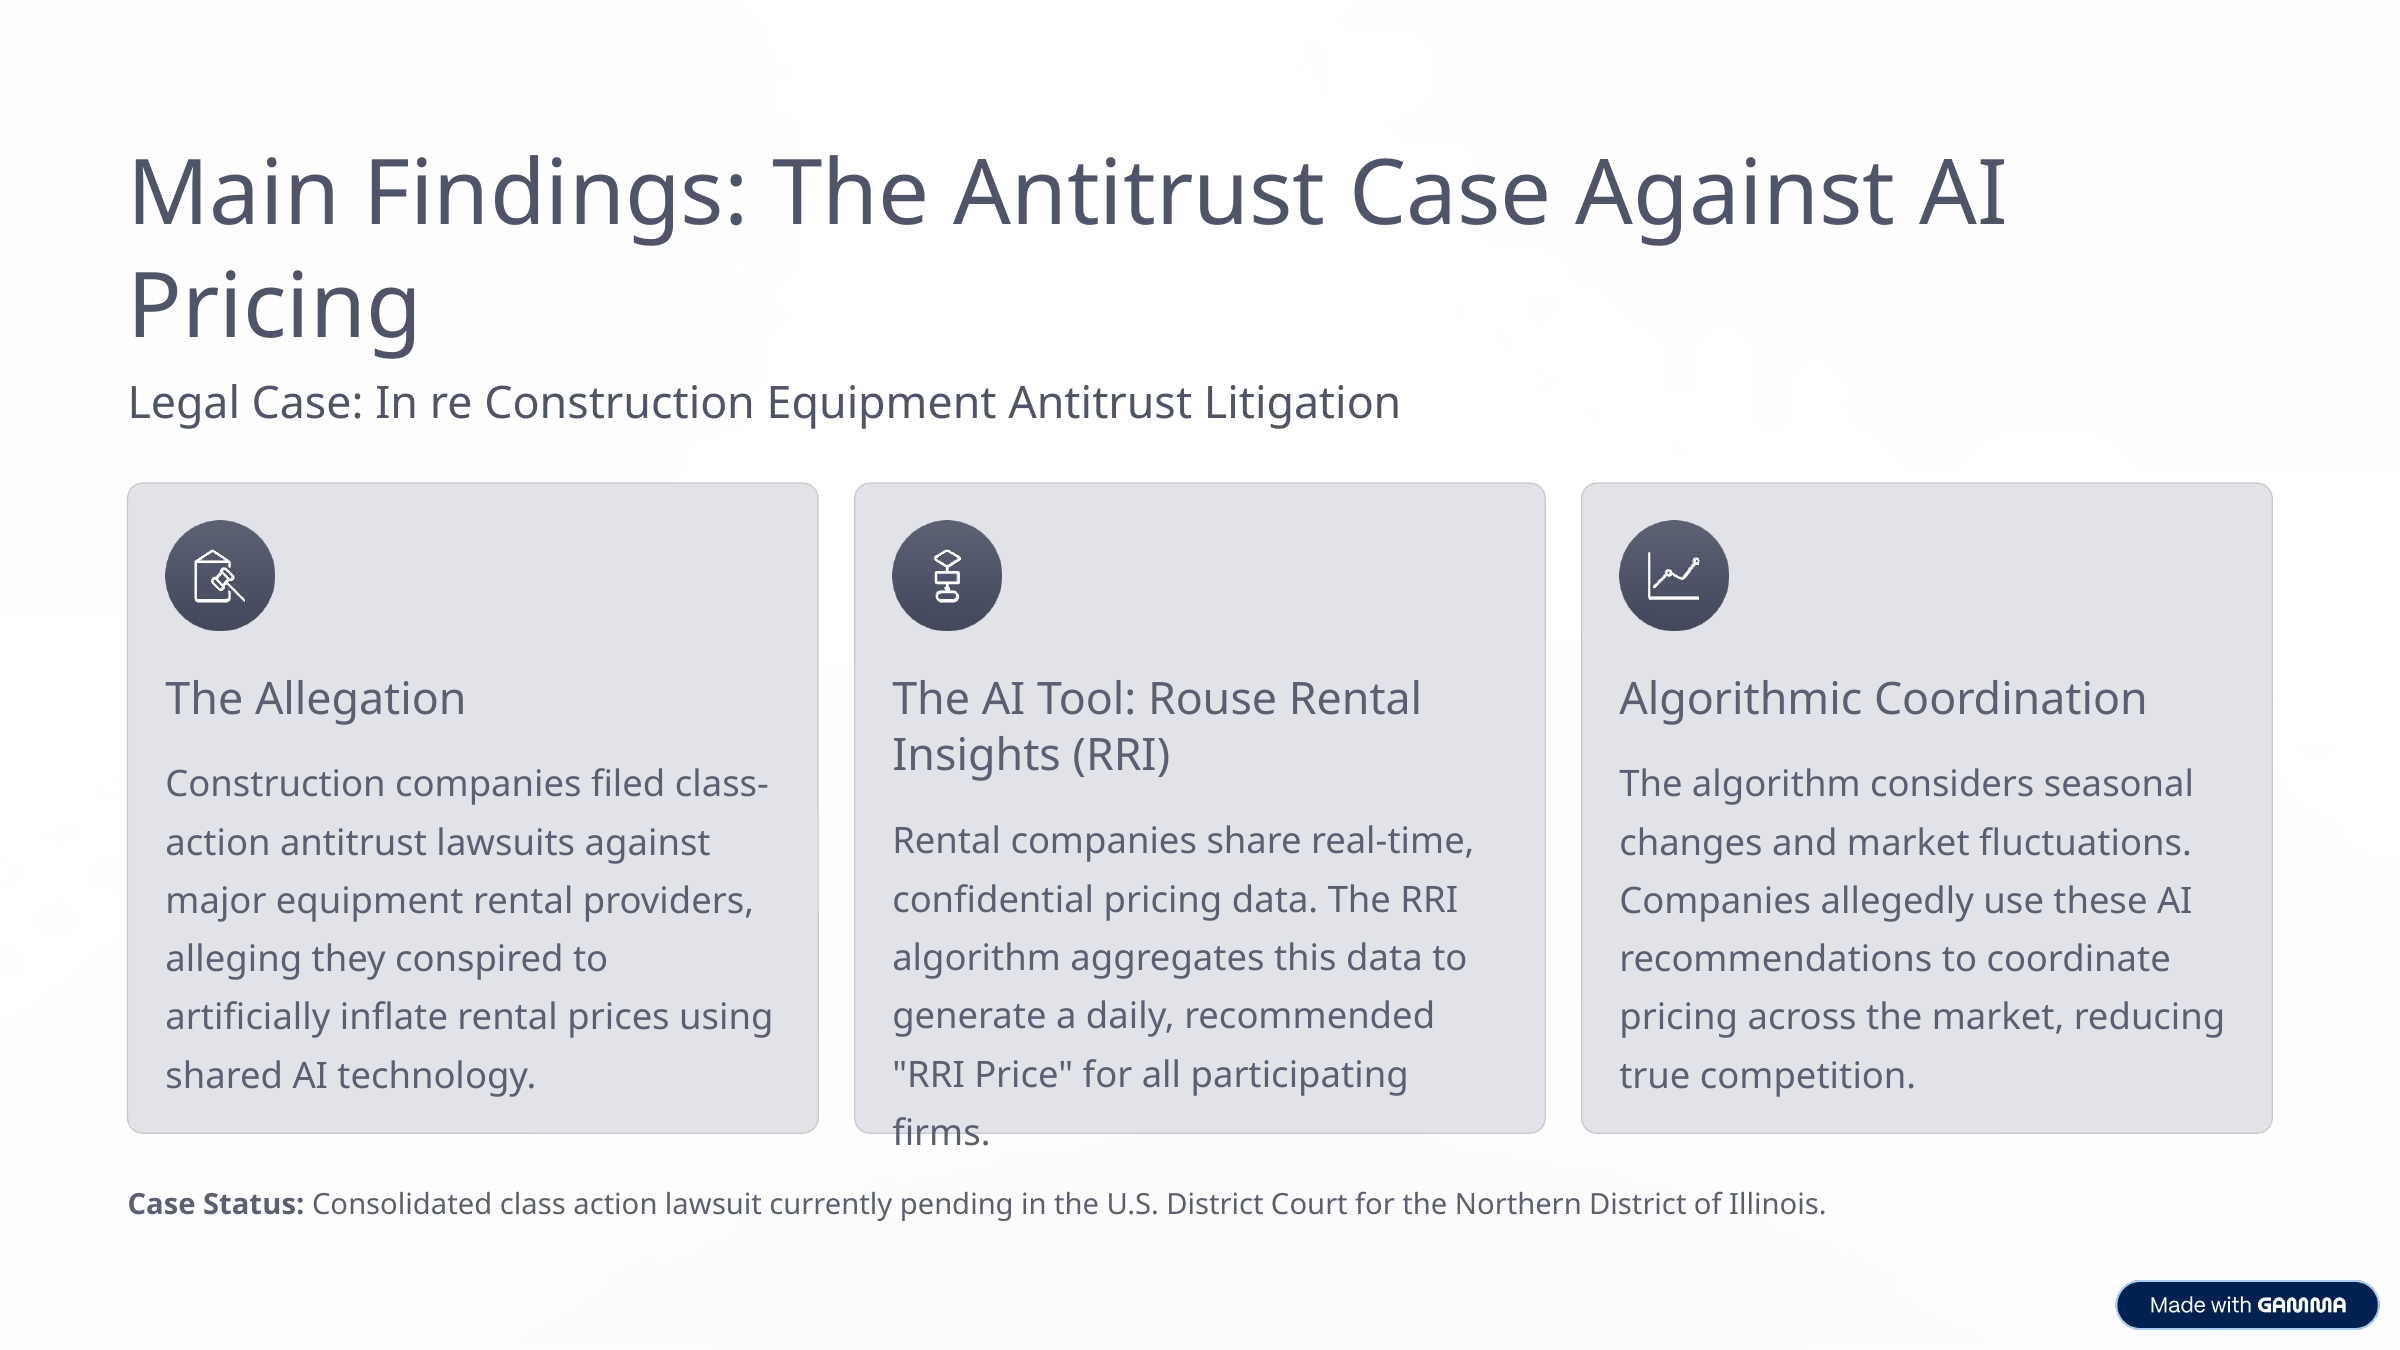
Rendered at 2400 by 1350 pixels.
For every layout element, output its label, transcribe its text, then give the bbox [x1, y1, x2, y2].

text_box The AI Tool: Rouse Rental Insights (RRI) [892, 666, 1508, 781]
picture [2106, 1271, 2389, 1339]
text_box Case Status: Consolidated class action lawsuit currently pending in the U.S. District Court for the Northern District of Illinois. [127, 1174, 2273, 1221]
text_box The Allegation [165, 666, 622, 724]
text_box Legal Case: In re Construction Equipment Antitrust Litigation [127, 371, 1430, 429]
text_box Construction companies filed class-action antitrust lawsuits against major equipment rental providers, alleging they conspired to artificially inflate rental prices using shared AI technology. [165, 745, 781, 1096]
picture [1619, 520, 1729, 631]
text_box Algorithmic Coordination [1619, 666, 2167, 724]
picture [892, 520, 1002, 631]
text_box [854, 483, 1546, 1134]
text_box Main Findings: The Antitrust Case Against AI Pricing [127, 128, 2273, 357]
text_box [1581, 483, 2273, 1134]
text_box Rental companies share real-time, confidential pricing data. The RRI algorithm aggregates this data to generate a daily, recommended "RRI Price" for all participating firms. [892, 802, 1508, 1095]
picture [165, 520, 275, 631]
text_box [127, 483, 819, 1134]
text_box The algorithm considers seasonal changes and market fluctuations. Companies allegedly use these AI recommendations to coordinate pricing across the market, reducing true competition. [1619, 745, 2235, 1096]
